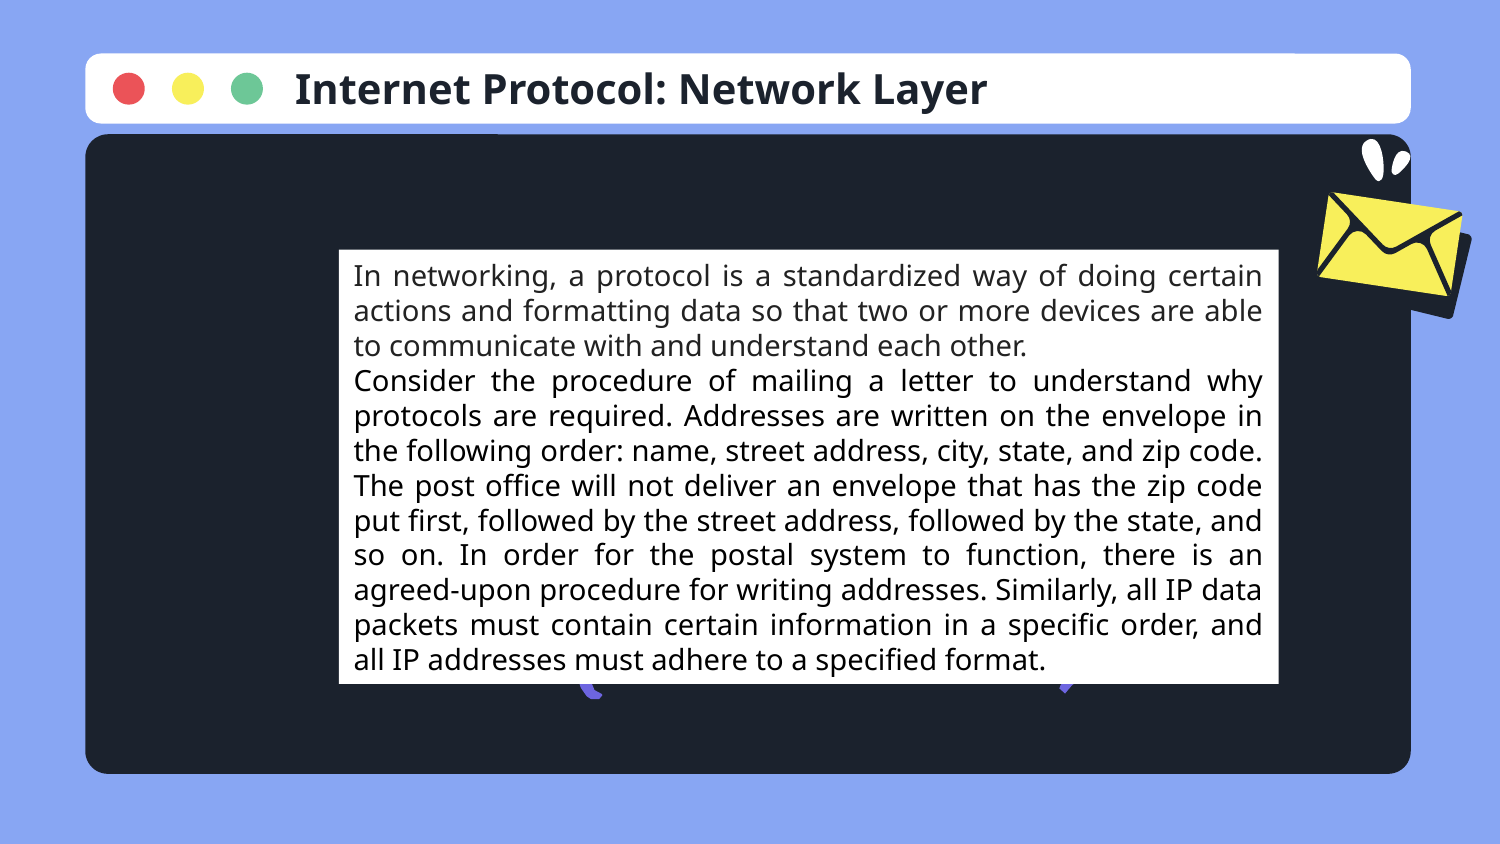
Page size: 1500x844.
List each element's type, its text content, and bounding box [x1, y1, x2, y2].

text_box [403, 286, 1097, 700]
text_box Internet Protocol: Network Layer [280, 55, 1115, 121]
text_box In networking, a protocol is a standardized way of doing certain actions and formatting data so that two or more devices are able to communicate with and understand each other. Consider the procedure of mailing a letter to understand why protocols are required. Addresses are written on the envelope in the following order: name, street address, city, state, and zip code. The post office will not deliver an envelope that has the zip code put first, followed by the street address, followed by the state, and so on. In order for the postal system to function, there is an agreed-upon procedure for writing addresses. Similarly, all IP data packets must contain certain information in a specific order, and all IP addresses must adhere to a specified format. [338, 249, 1279, 684]
